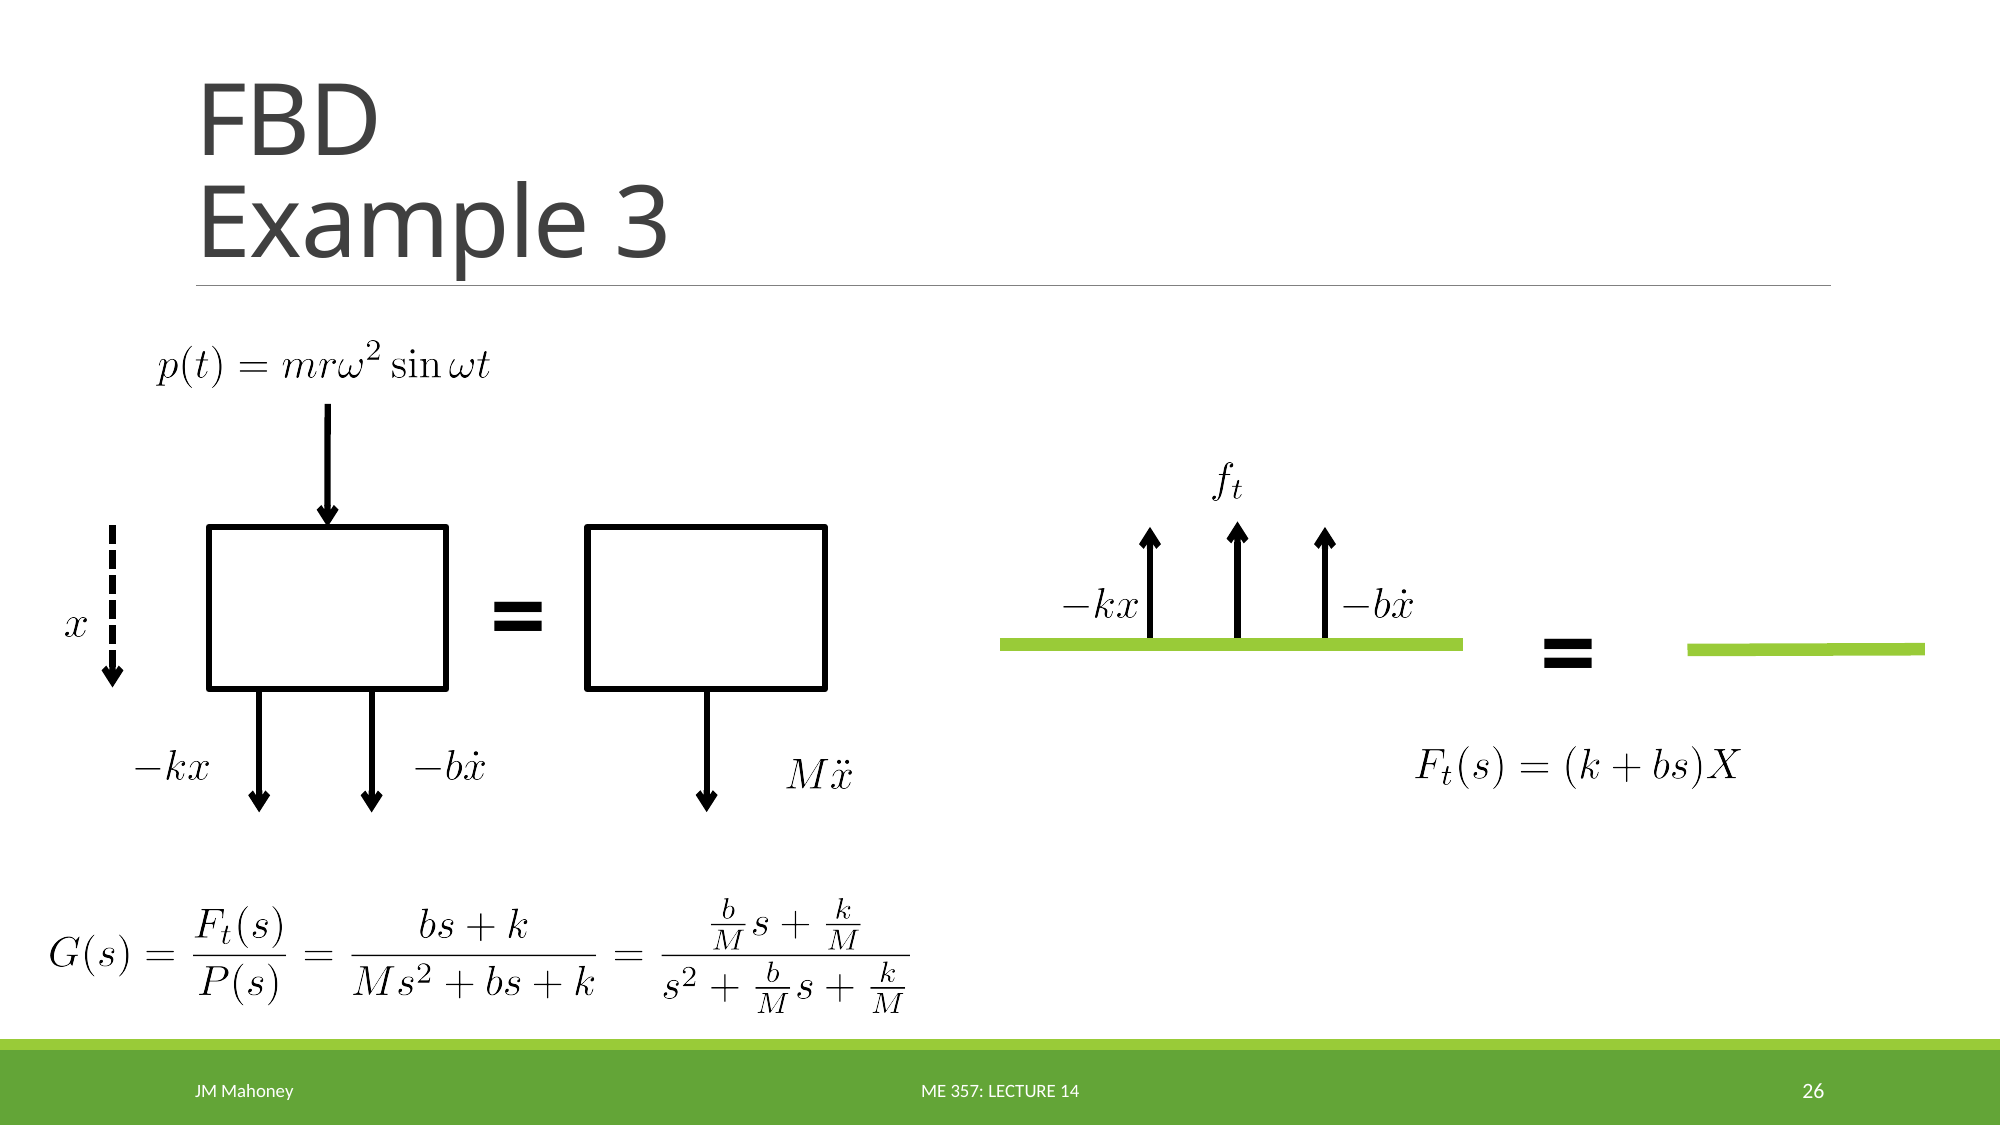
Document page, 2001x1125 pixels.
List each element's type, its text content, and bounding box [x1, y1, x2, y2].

picture [1414, 746, 1742, 789]
slide_number JM Mahoney [180, 1059, 586, 1120]
picture [134, 750, 210, 781]
picture [156, 339, 491, 388]
picture [1343, 587, 1413, 618]
footer ME 357: Lecture 14 [604, 1059, 1396, 1120]
picture [414, 750, 485, 781]
slide_number 26 [1624, 1059, 1840, 1120]
picture [786, 758, 853, 789]
text_box [586, 526, 826, 691]
picture [49, 898, 910, 1013]
text_box [208, 526, 448, 691]
picture [1062, 587, 1138, 618]
text_box = [1525, 569, 1612, 720]
picture [65, 617, 87, 638]
picture [1211, 461, 1243, 501]
title FBD Example 3 [180, 47, 1830, 285]
text_box = [475, 532, 562, 683]
